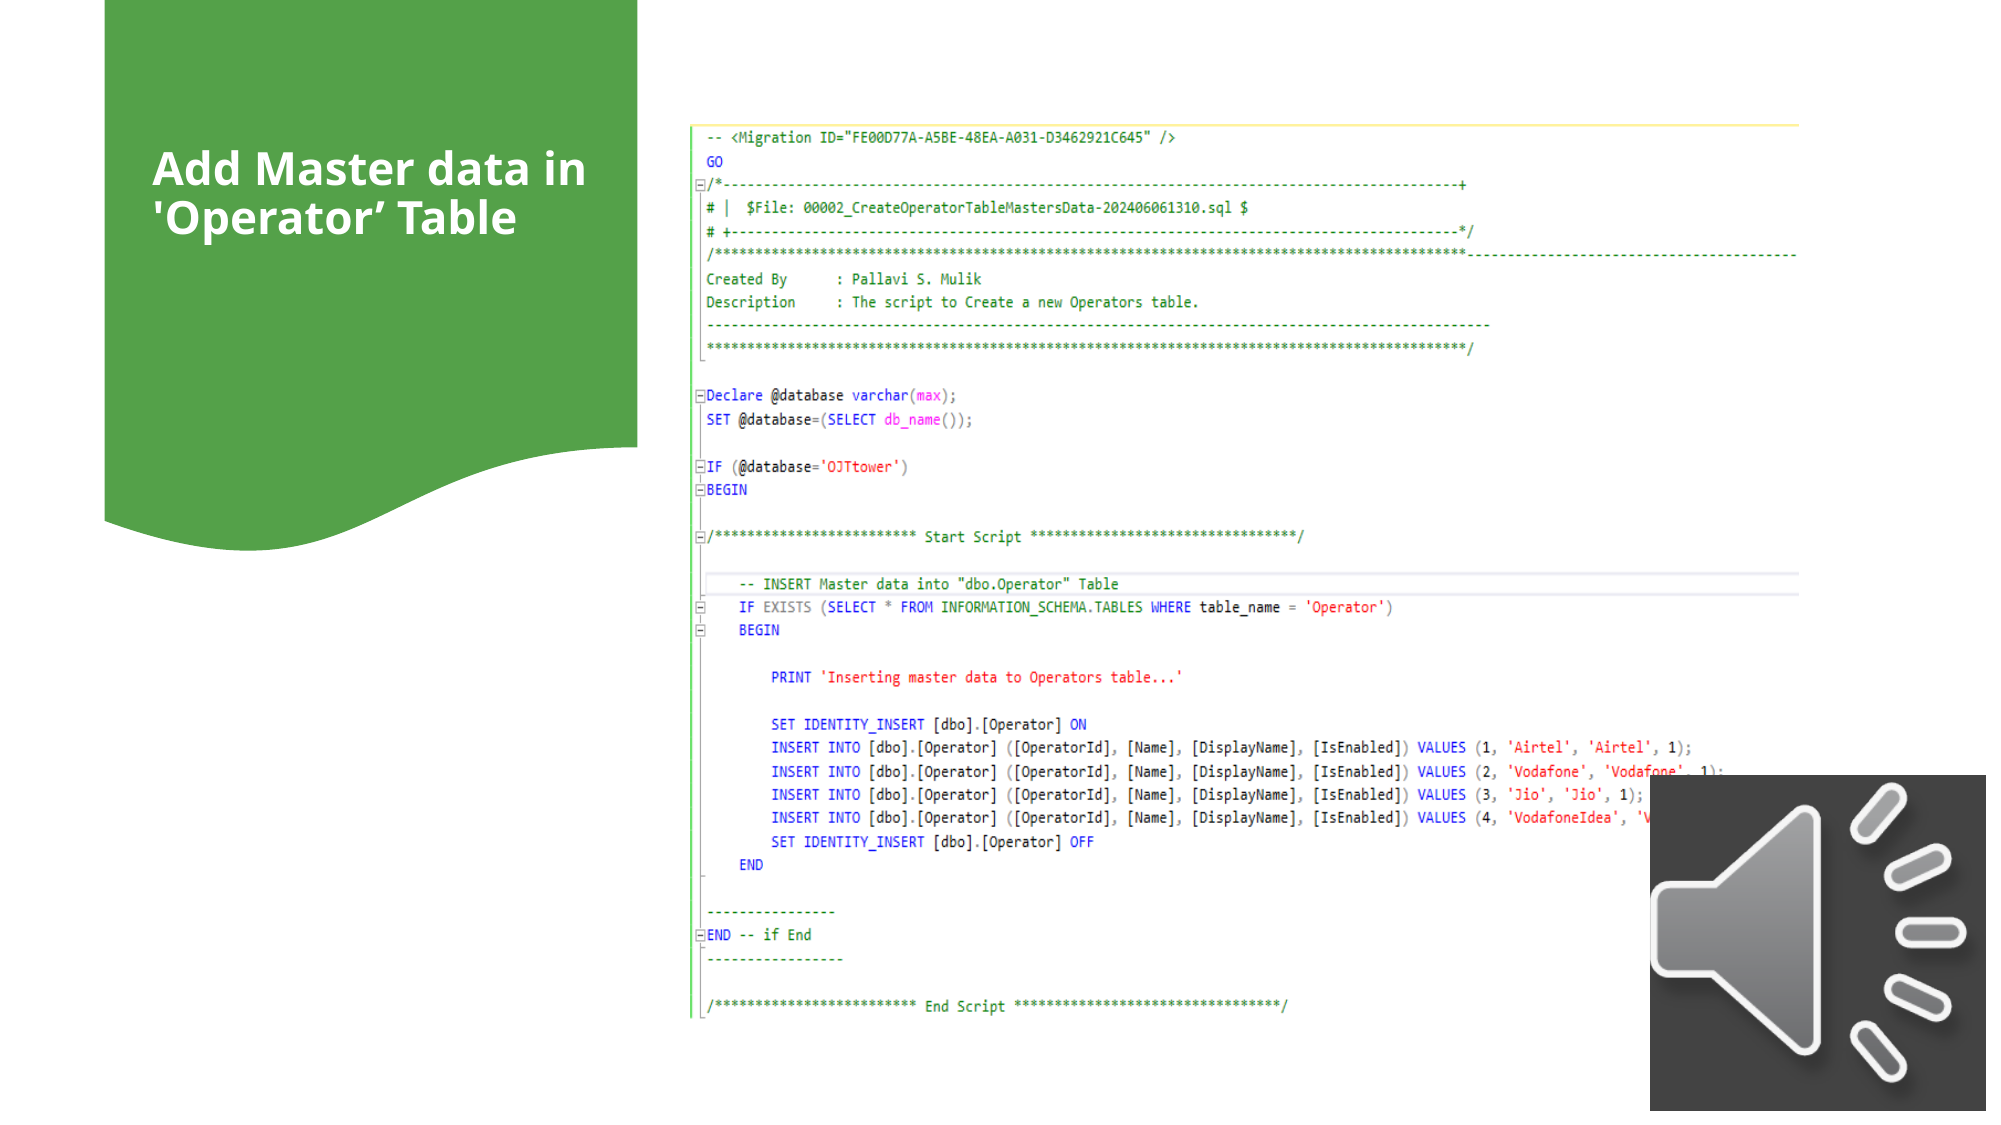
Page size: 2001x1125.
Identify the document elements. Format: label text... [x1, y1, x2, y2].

title Add Master data in 'Operator’ Table [137, 28, 604, 417]
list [689, 123, 1799, 1025]
text_box [103, 0, 640, 553]
picture [1648, 773, 1987, 1112]
